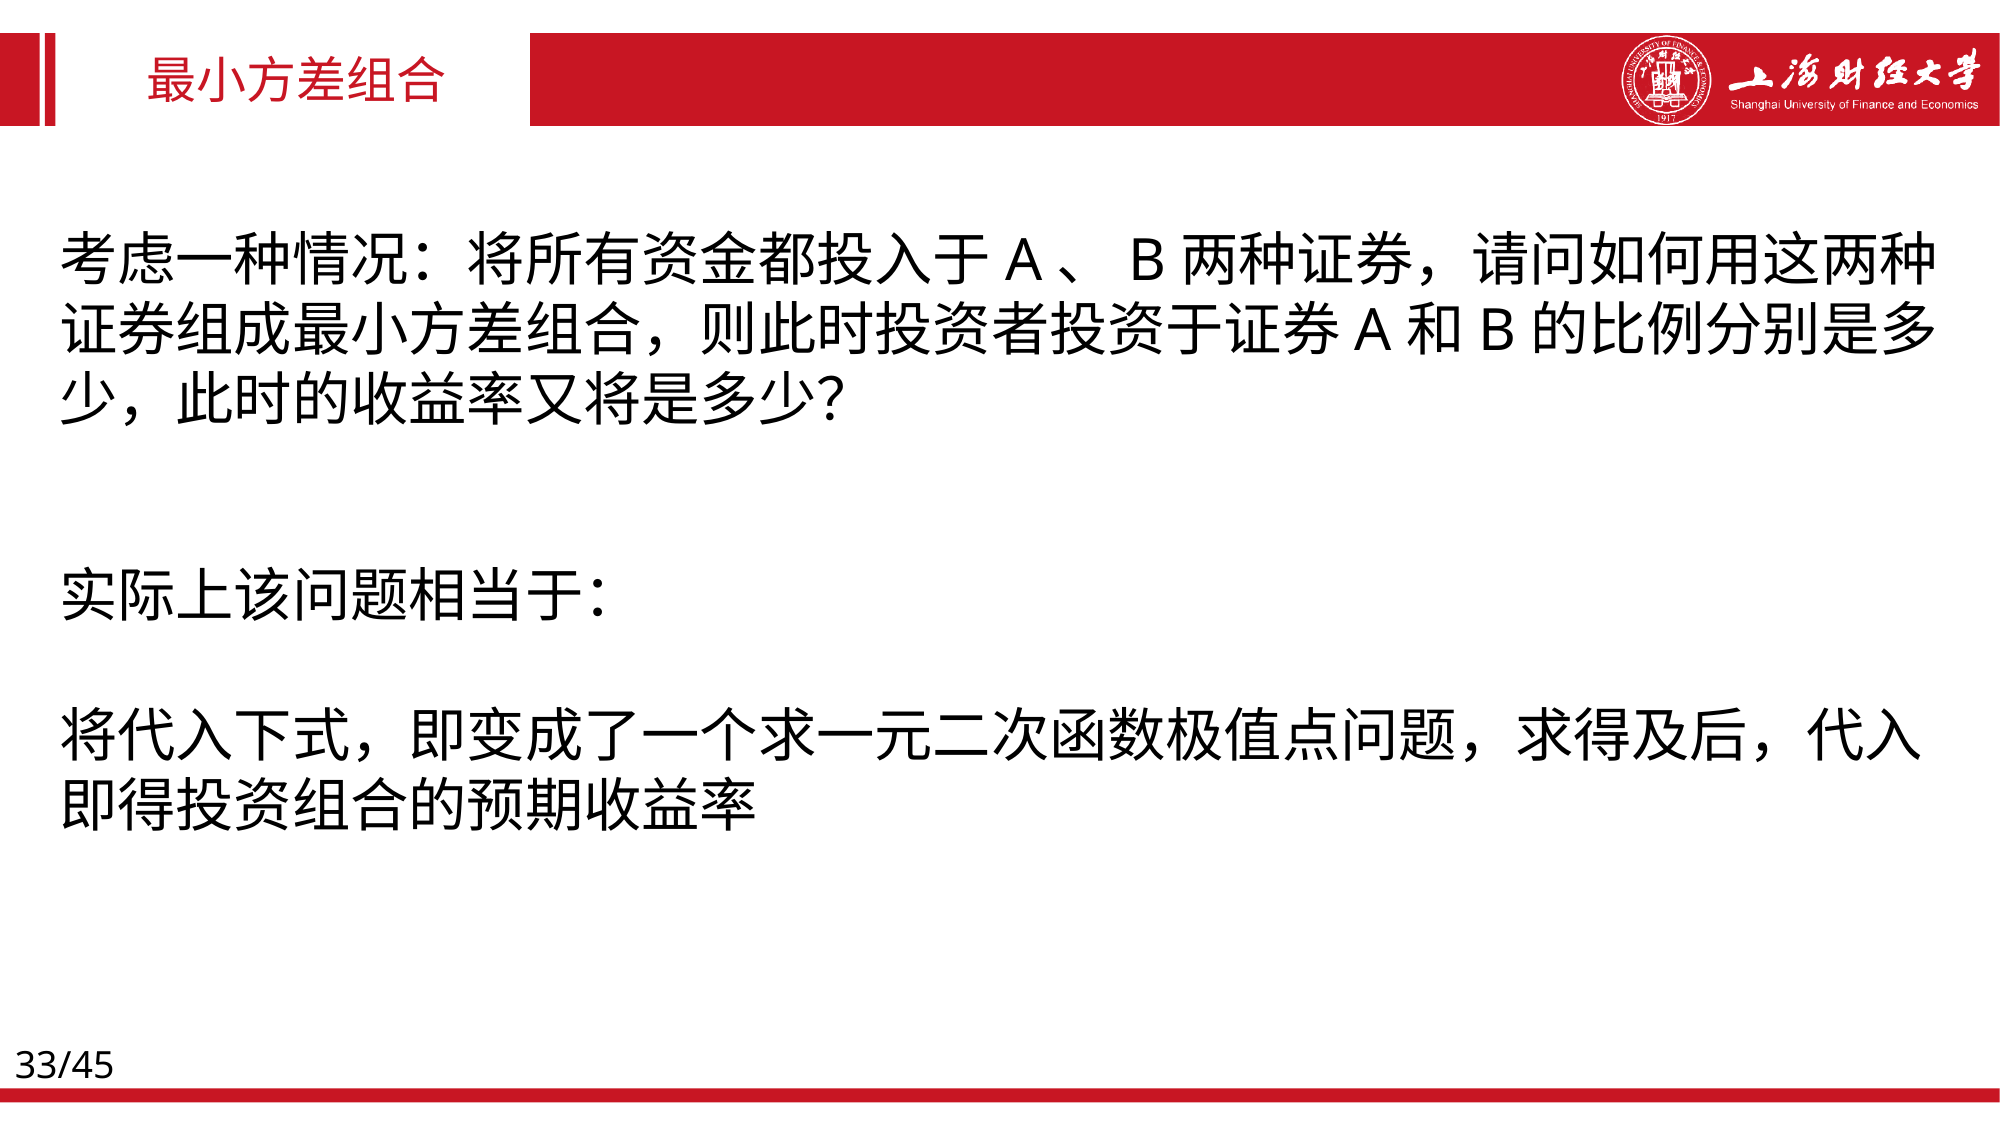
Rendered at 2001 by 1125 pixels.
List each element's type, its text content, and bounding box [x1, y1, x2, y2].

picture [1595, 0, 2000, 172]
text_box 最小方差组合 [131, 41, 462, 116]
text_box 考虑一种情况：将所有资金都投入于A、B两种证券，请问如何用这两种证券组成最小方差组合，则此时投资者投资于证券A和B的比例分别是多少，此时的收益率又将是多少？ [44, 214, 1956, 440]
